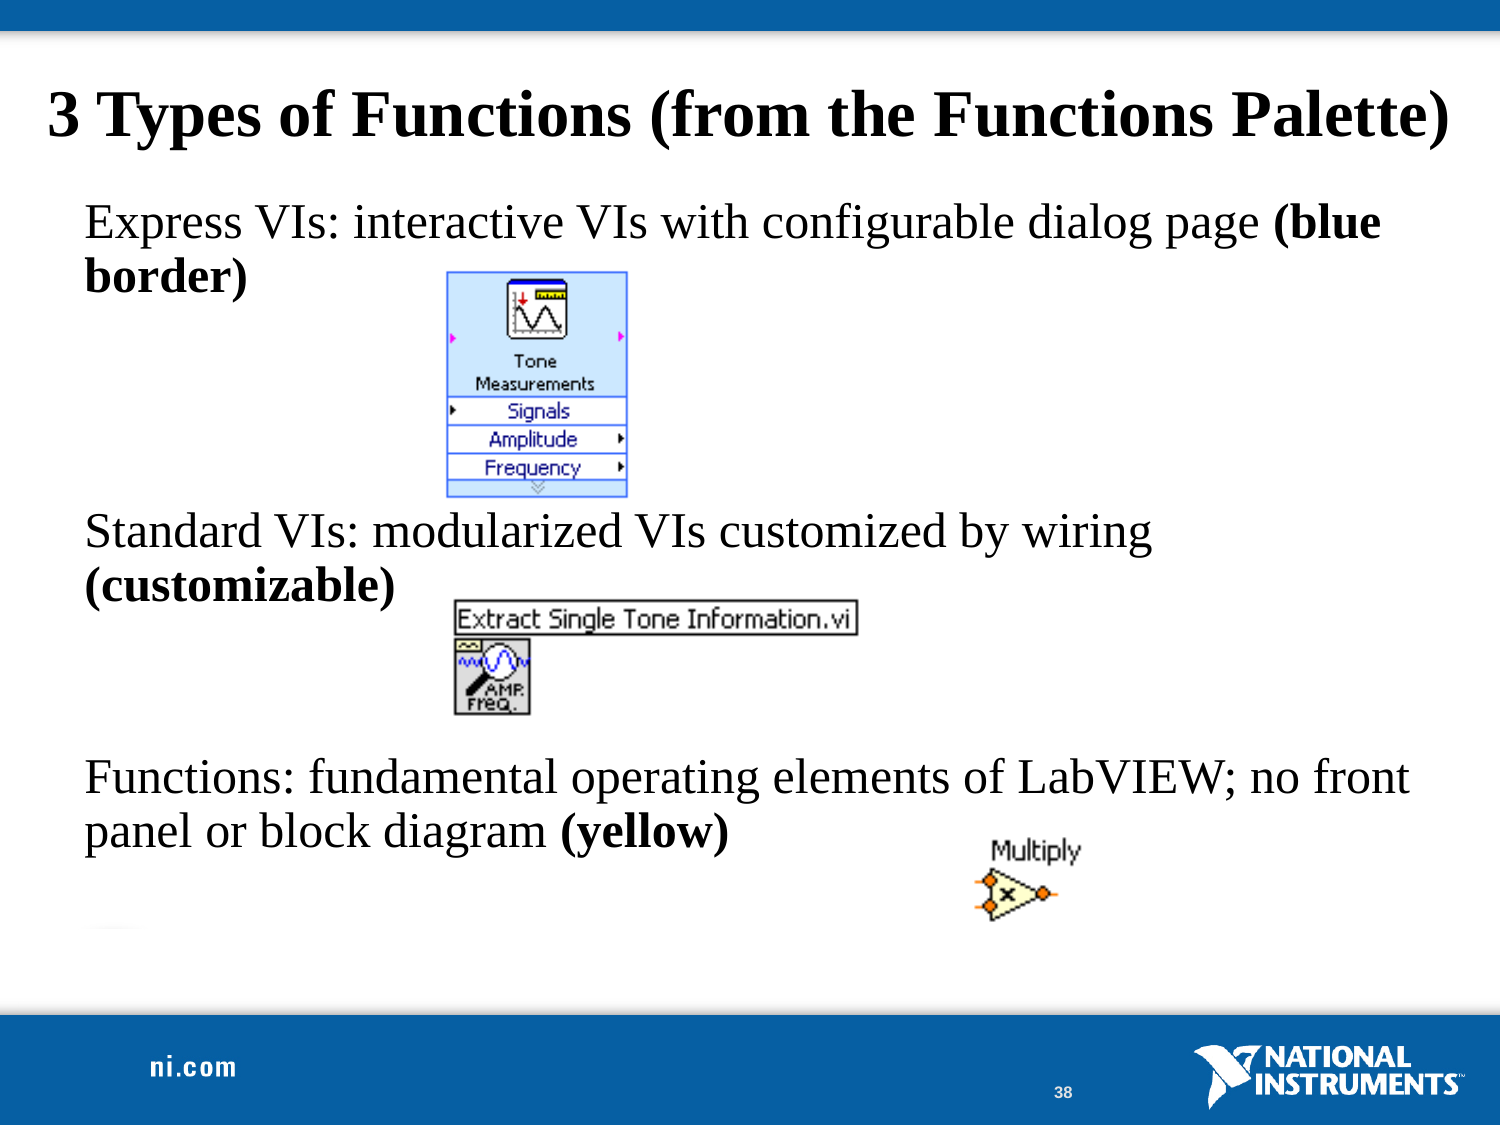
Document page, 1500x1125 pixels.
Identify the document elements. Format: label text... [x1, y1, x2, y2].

picture [0, 188, 1500, 1125]
text_box 3 Types of Functions (from the Functions Palette) [0, 31, 1500, 188]
text_box Express VIs: interactive VIs with configurable dialog page (blue border) Standard VIs: modularized VIs customized by wiring (customizable) Functions: fundamental operating elements of LabVIEW; no front panel or block diagram (yellow) [69, 187, 1456, 994]
picture [443, 268, 632, 503]
picture [0, 0, 1500, 31]
picture [449, 593, 867, 724]
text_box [968, 830, 1094, 932]
